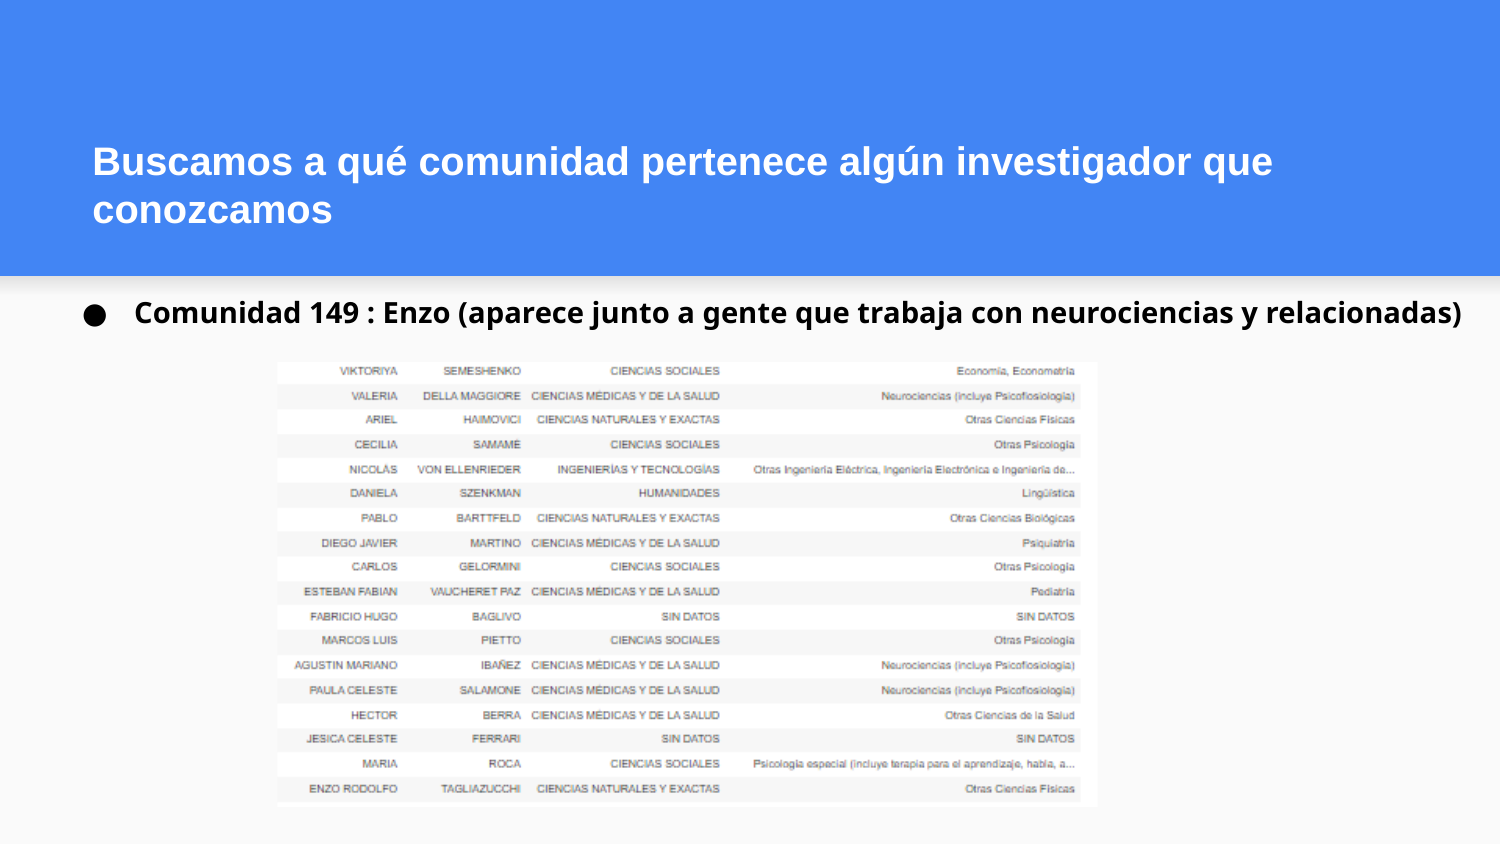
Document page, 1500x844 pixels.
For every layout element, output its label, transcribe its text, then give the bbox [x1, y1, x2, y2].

title Buscamos a qué comunidad pertenece algún investigador que conozcamos [77, 121, 1427, 248]
picture [276, 361, 1098, 808]
text_box Comunidad 149 : Enzo (aparece junto a gente que trabaja con neurociencias y relacionadas) [44, 279, 1500, 380]
